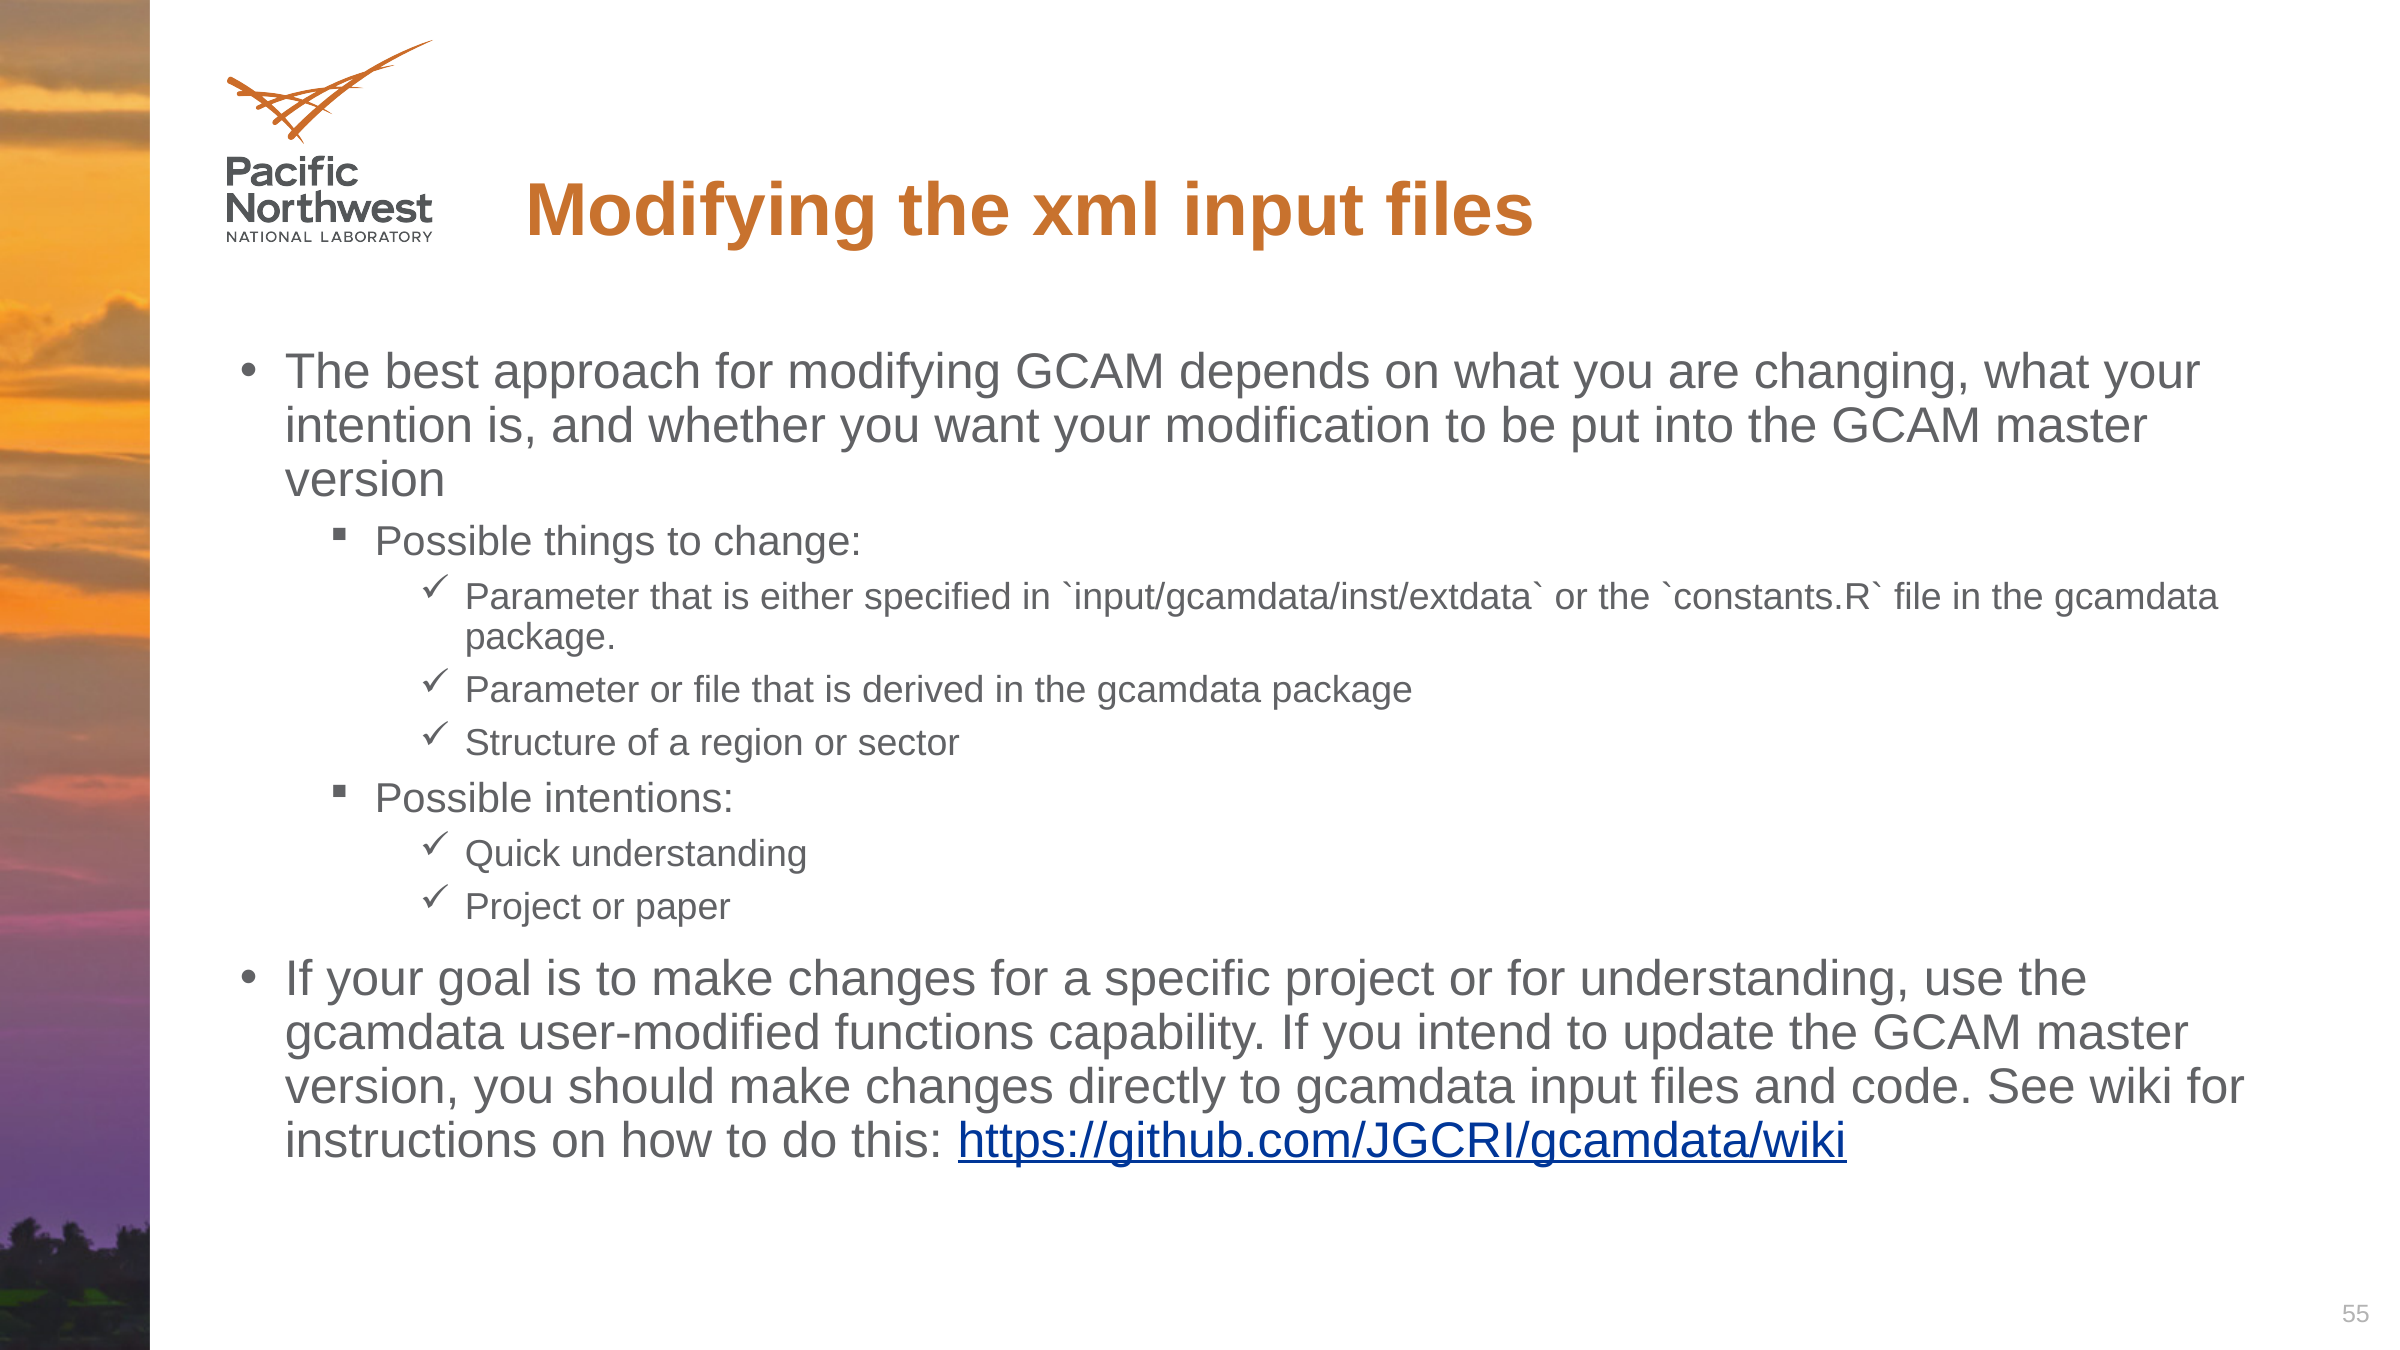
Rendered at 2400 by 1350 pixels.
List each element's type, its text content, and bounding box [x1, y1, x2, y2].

picture [225, 38, 435, 244]
title Modifying the xml input files [525, 44, 2325, 260]
picture [0, 0, 149, 1350]
list The best approach for modifying GCAM depends on what you are changing, what your intention is, and whether you want your modification to be put into the GCAM master version Possible things to change: Parameter that is either specified in `input/gcamdata/inst/extdata` or the `constants.R` file in the gcamdata package. Parameter or file that is derived in the gcamdata package Structure of a region or sector Possible intentions: Quick understanding Project or paper If your goal is to make changes for a specific project or for understanding, use the gcamdata user-modified functions capability. If you intend to update the GCAM master version, you should make changes directly to gcamdata input files and code. See wiki for instructions on how to do this: https://github.com/JGCRI/gcamdata/wiki [225, 337, 2325, 1238]
slide_number 55 [2295, 1275, 2370, 1350]
